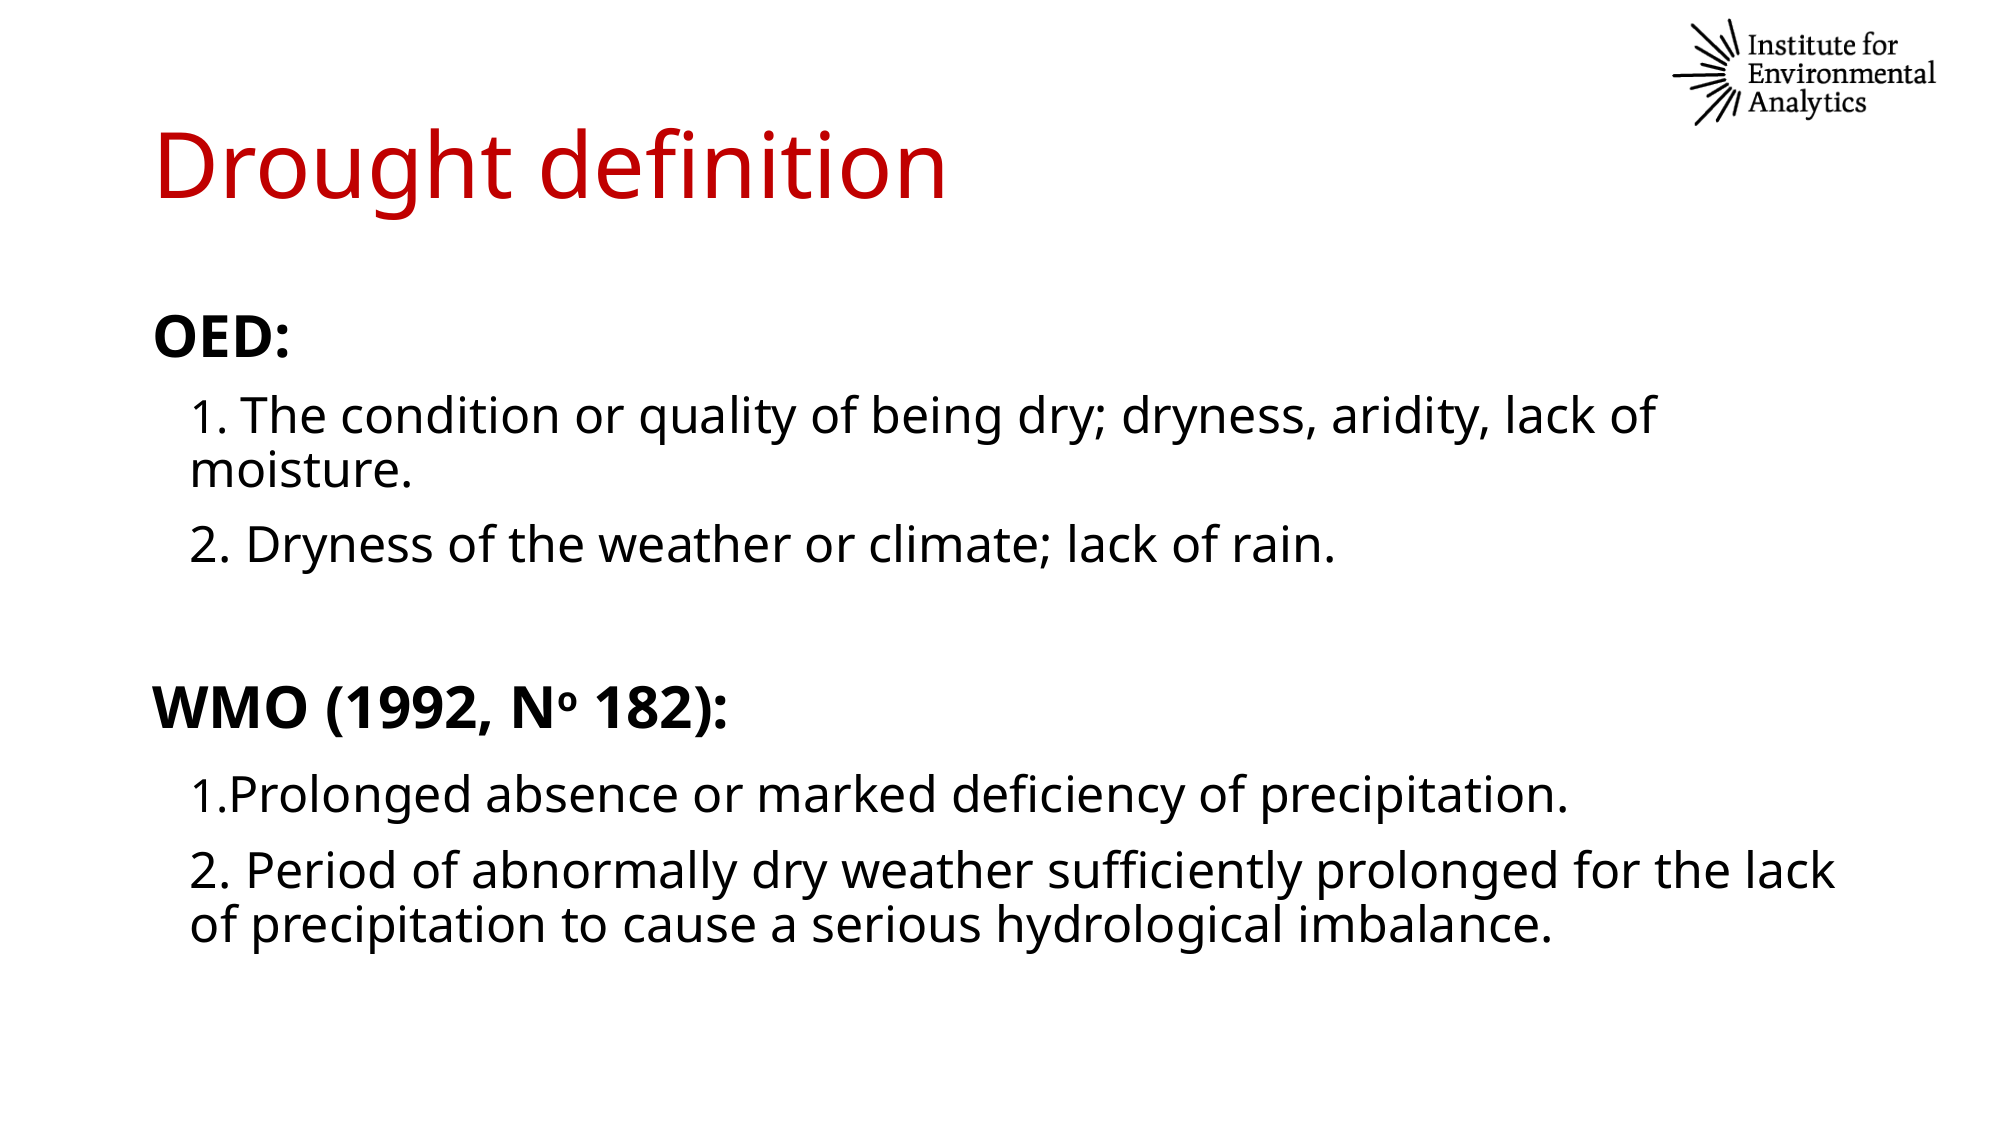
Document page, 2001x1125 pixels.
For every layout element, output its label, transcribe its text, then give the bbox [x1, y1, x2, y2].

picture [1672, 18, 1937, 126]
list OED: 1. The condition or quality of being dry; dryness, aridity, lack of moisture. 2. Dryness of the weather or climate; lack of rain. WMO (1992, No 182): 1.Prolonged absence or marked deficiency of precipitation. 2. Period of abnormally dry weather sufficiently prolonged for the lack of precipitation to cause a serious hydrological imbalance. [137, 299, 1863, 1014]
title Drought definition [137, 59, 1863, 278]
